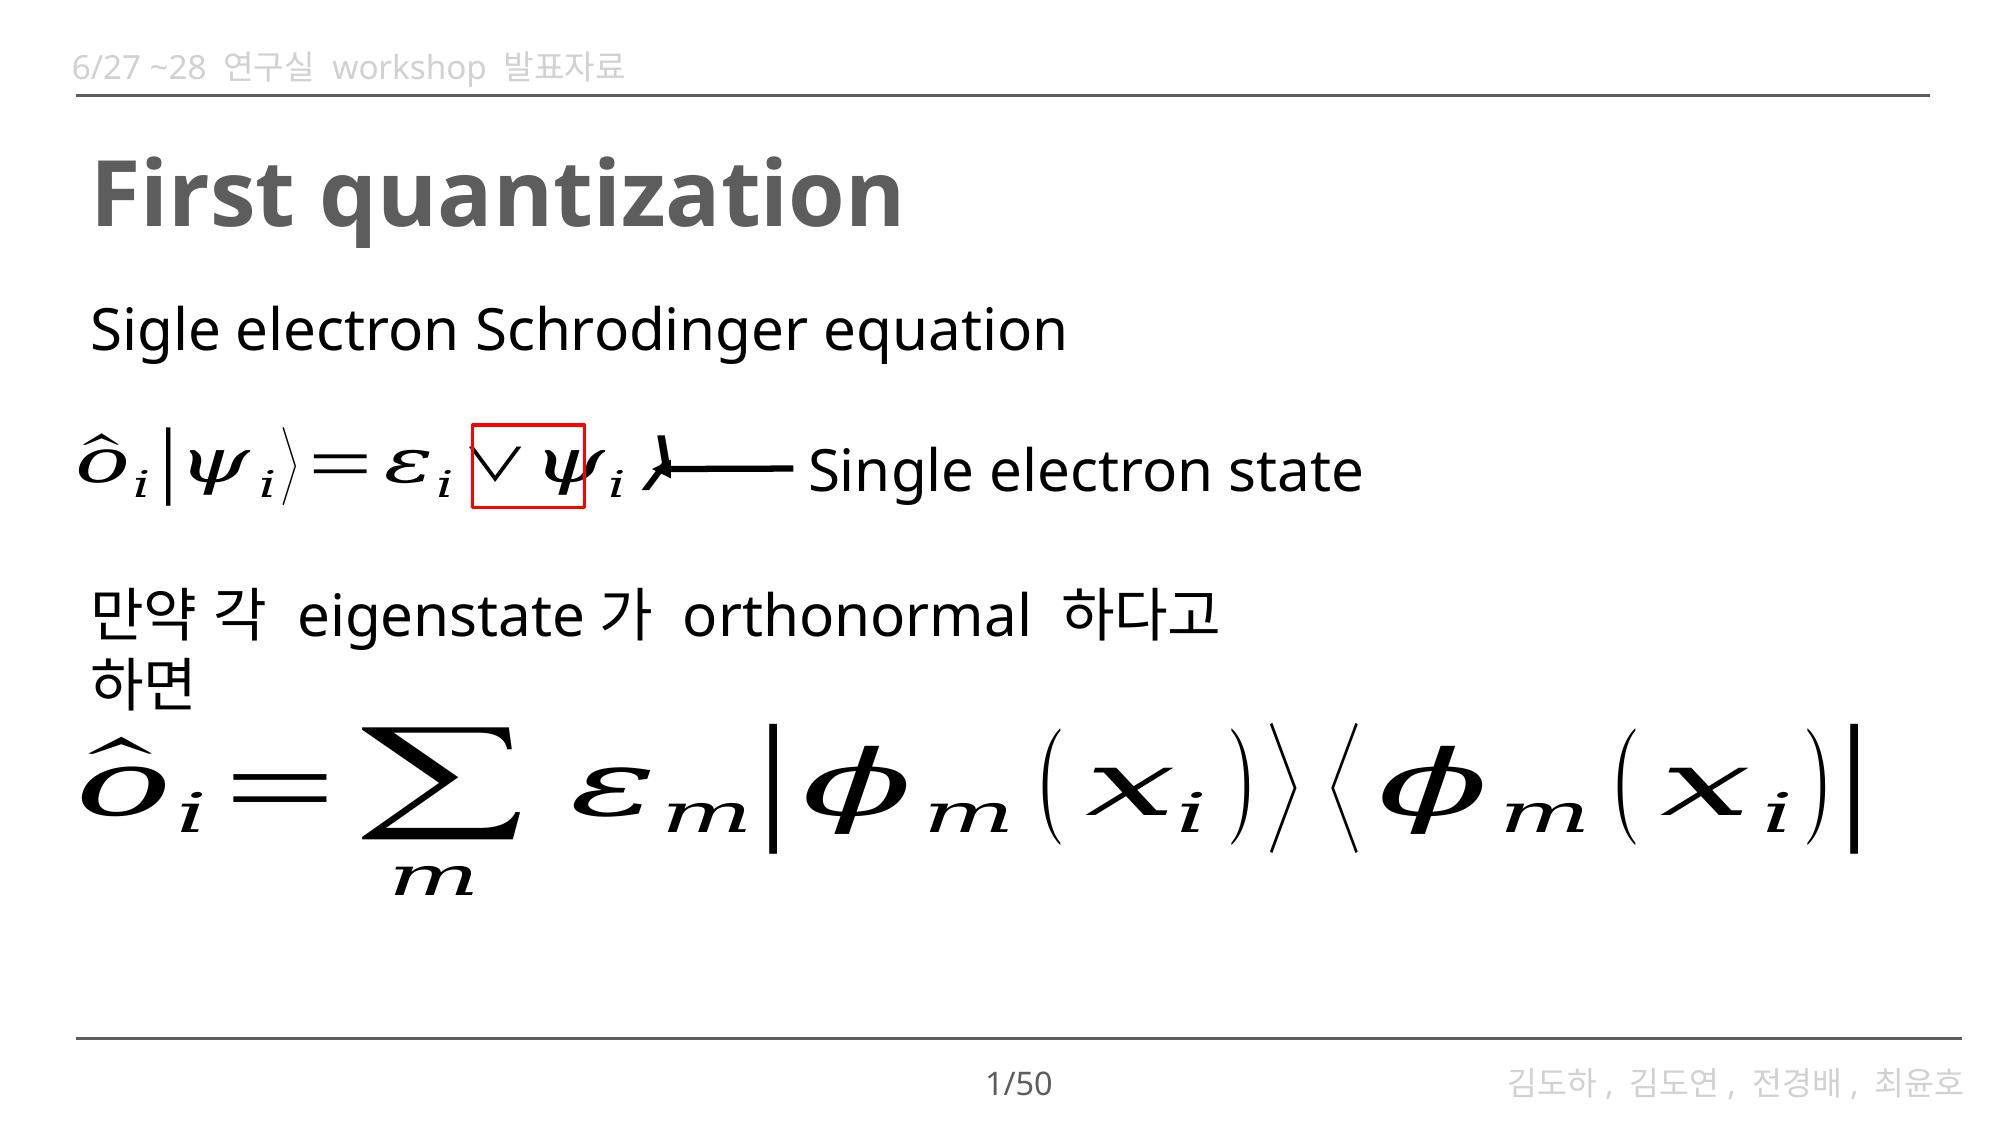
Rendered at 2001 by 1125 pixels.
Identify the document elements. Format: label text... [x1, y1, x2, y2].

text_box 1/50 [969, 1059, 1068, 1111]
text_box 6/27 ~28 연구실 workshop 발표자료 [0, 43, 749, 120]
subtitle 김도하, 김도연, 전경배, 최윤호 [1487, 1059, 1985, 1111]
text_box Sigle electron Schrodinger equation [75, 284, 1624, 369]
title First quantization [75, 117, 1153, 253]
text_box 만약 각 eigenstate가 orthonormal 하다고 하면 [75, 570, 1350, 726]
text_box [472, 425, 585, 508]
text_box Single electron state [793, 426, 1570, 511]
